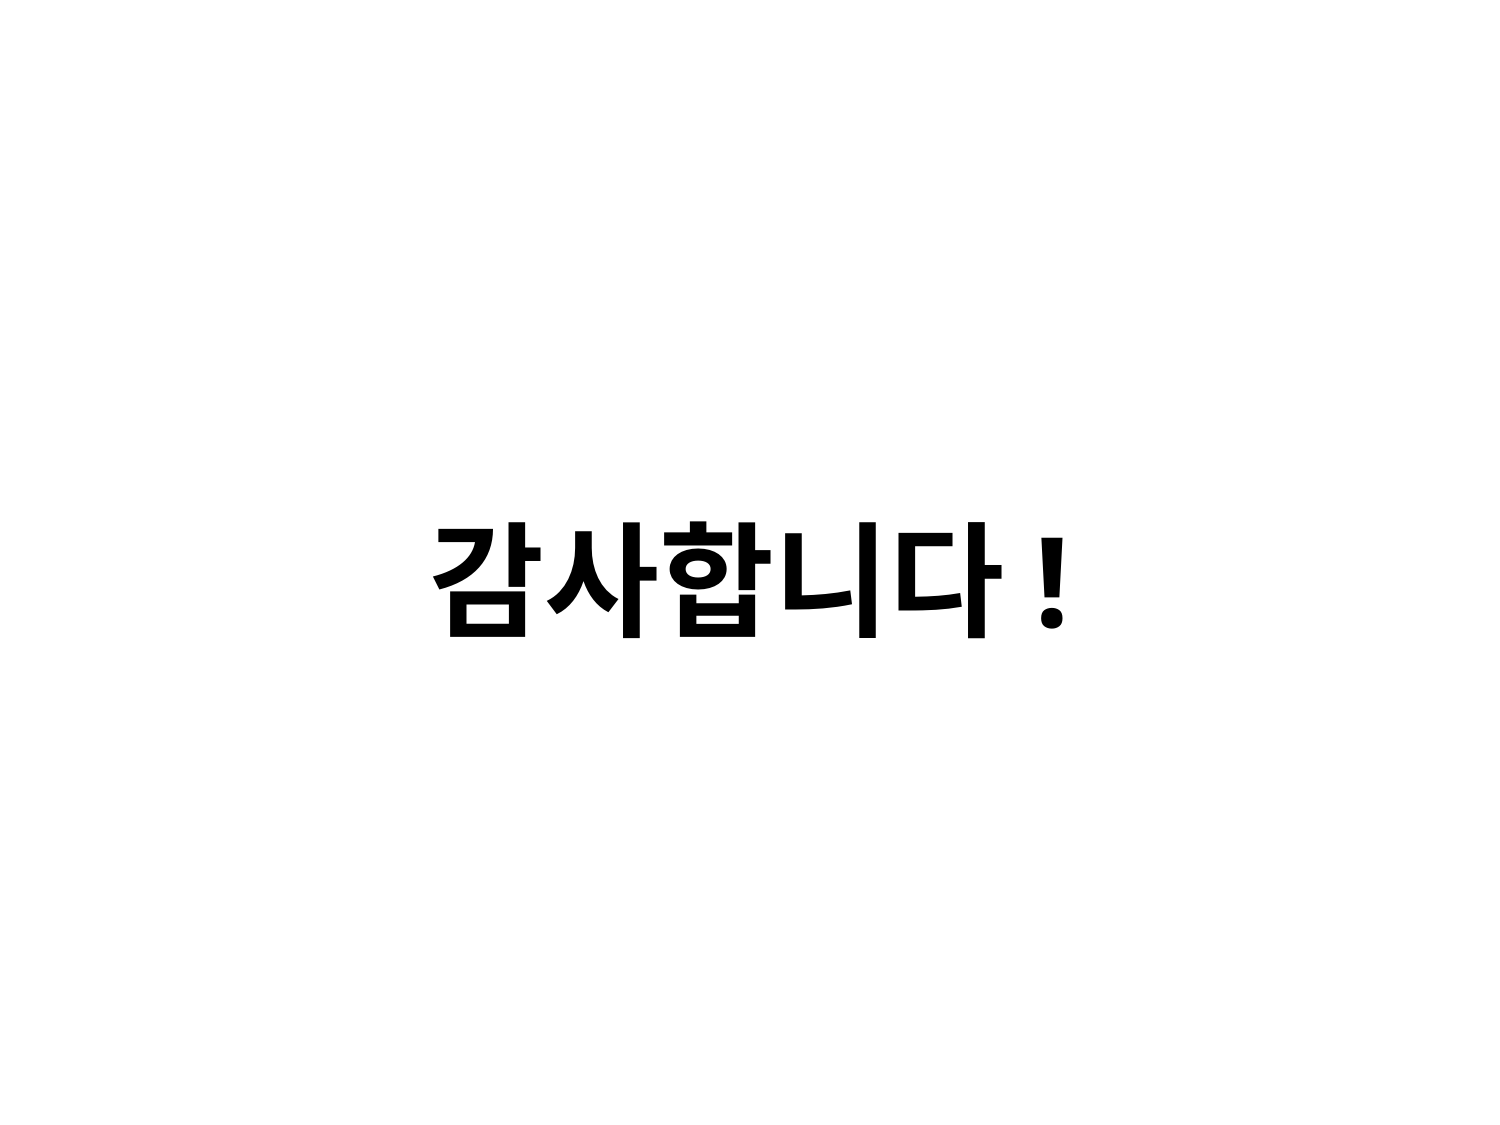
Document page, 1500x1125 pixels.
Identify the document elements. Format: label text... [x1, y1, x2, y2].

text_box 감사합니다! [0, 487, 1500, 668]
